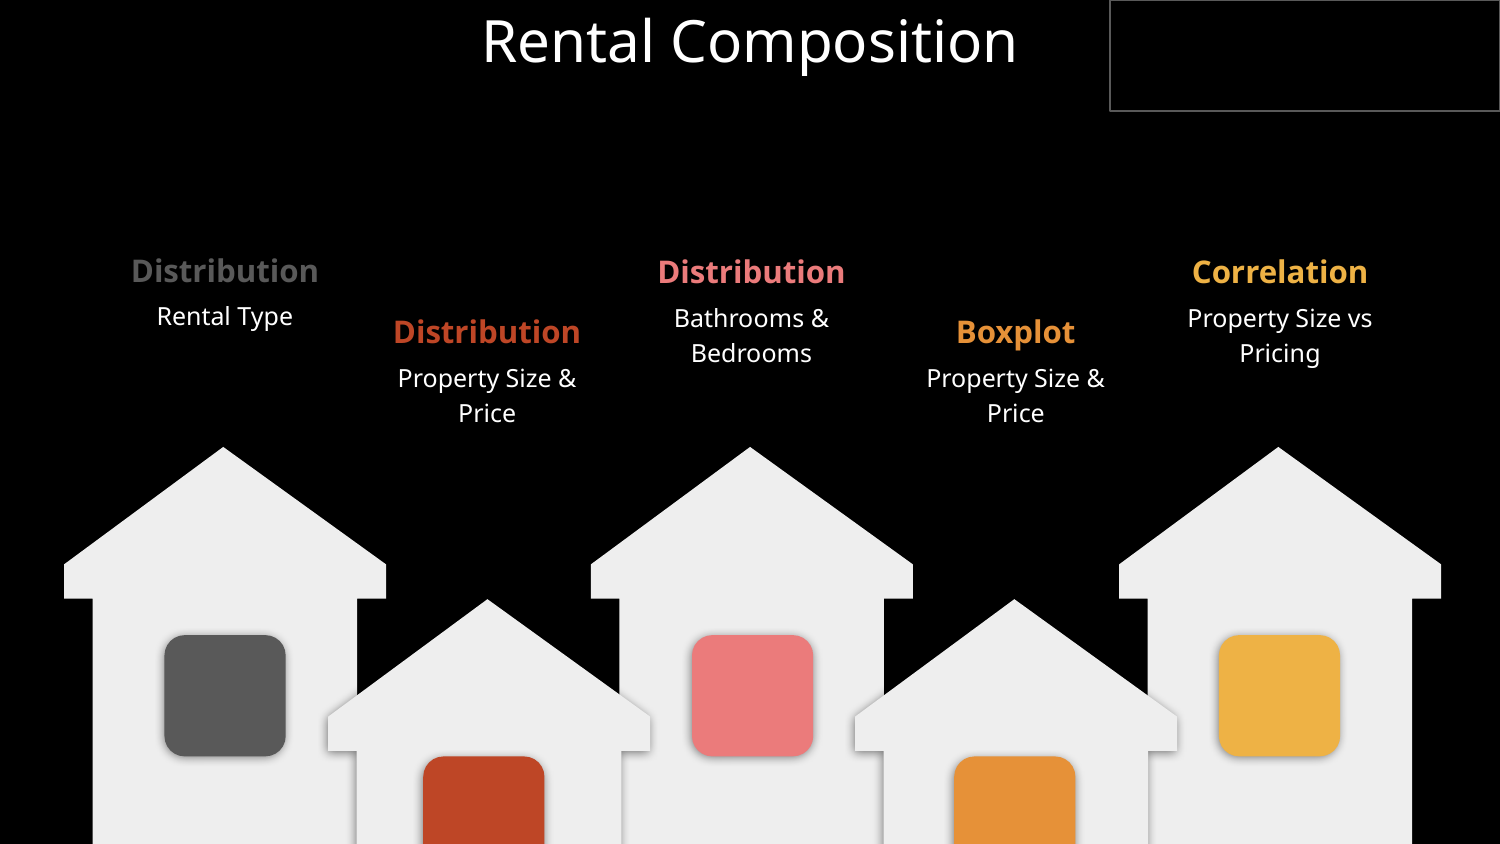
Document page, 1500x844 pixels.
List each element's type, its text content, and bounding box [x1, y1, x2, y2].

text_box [590, 446, 914, 844]
text_box Property Size & Price [360, 352, 614, 429]
text_box Distribution [625, 231, 878, 292]
text_box [1110, 0, 1500, 111]
text_box Bathrooms & Bedrooms [625, 292, 878, 369]
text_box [63, 446, 387, 844]
text_box Property Size & Price [889, 352, 1143, 429]
text_box Distribution [98, 230, 352, 291]
title Rental Composition [427, 0, 1073, 79]
text_box Property Size vs Pricing [1153, 292, 1407, 369]
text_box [1118, 446, 1442, 844]
text_box Correlation [1153, 231, 1407, 292]
text_box [1119, 443, 1443, 844]
text_box Distribution [360, 292, 614, 352]
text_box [327, 598, 651, 844]
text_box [854, 598, 1178, 844]
text_box Boxplot [889, 292, 1143, 352]
text_box Rental Type [98, 291, 352, 342]
text_box [590, 443, 915, 594]
